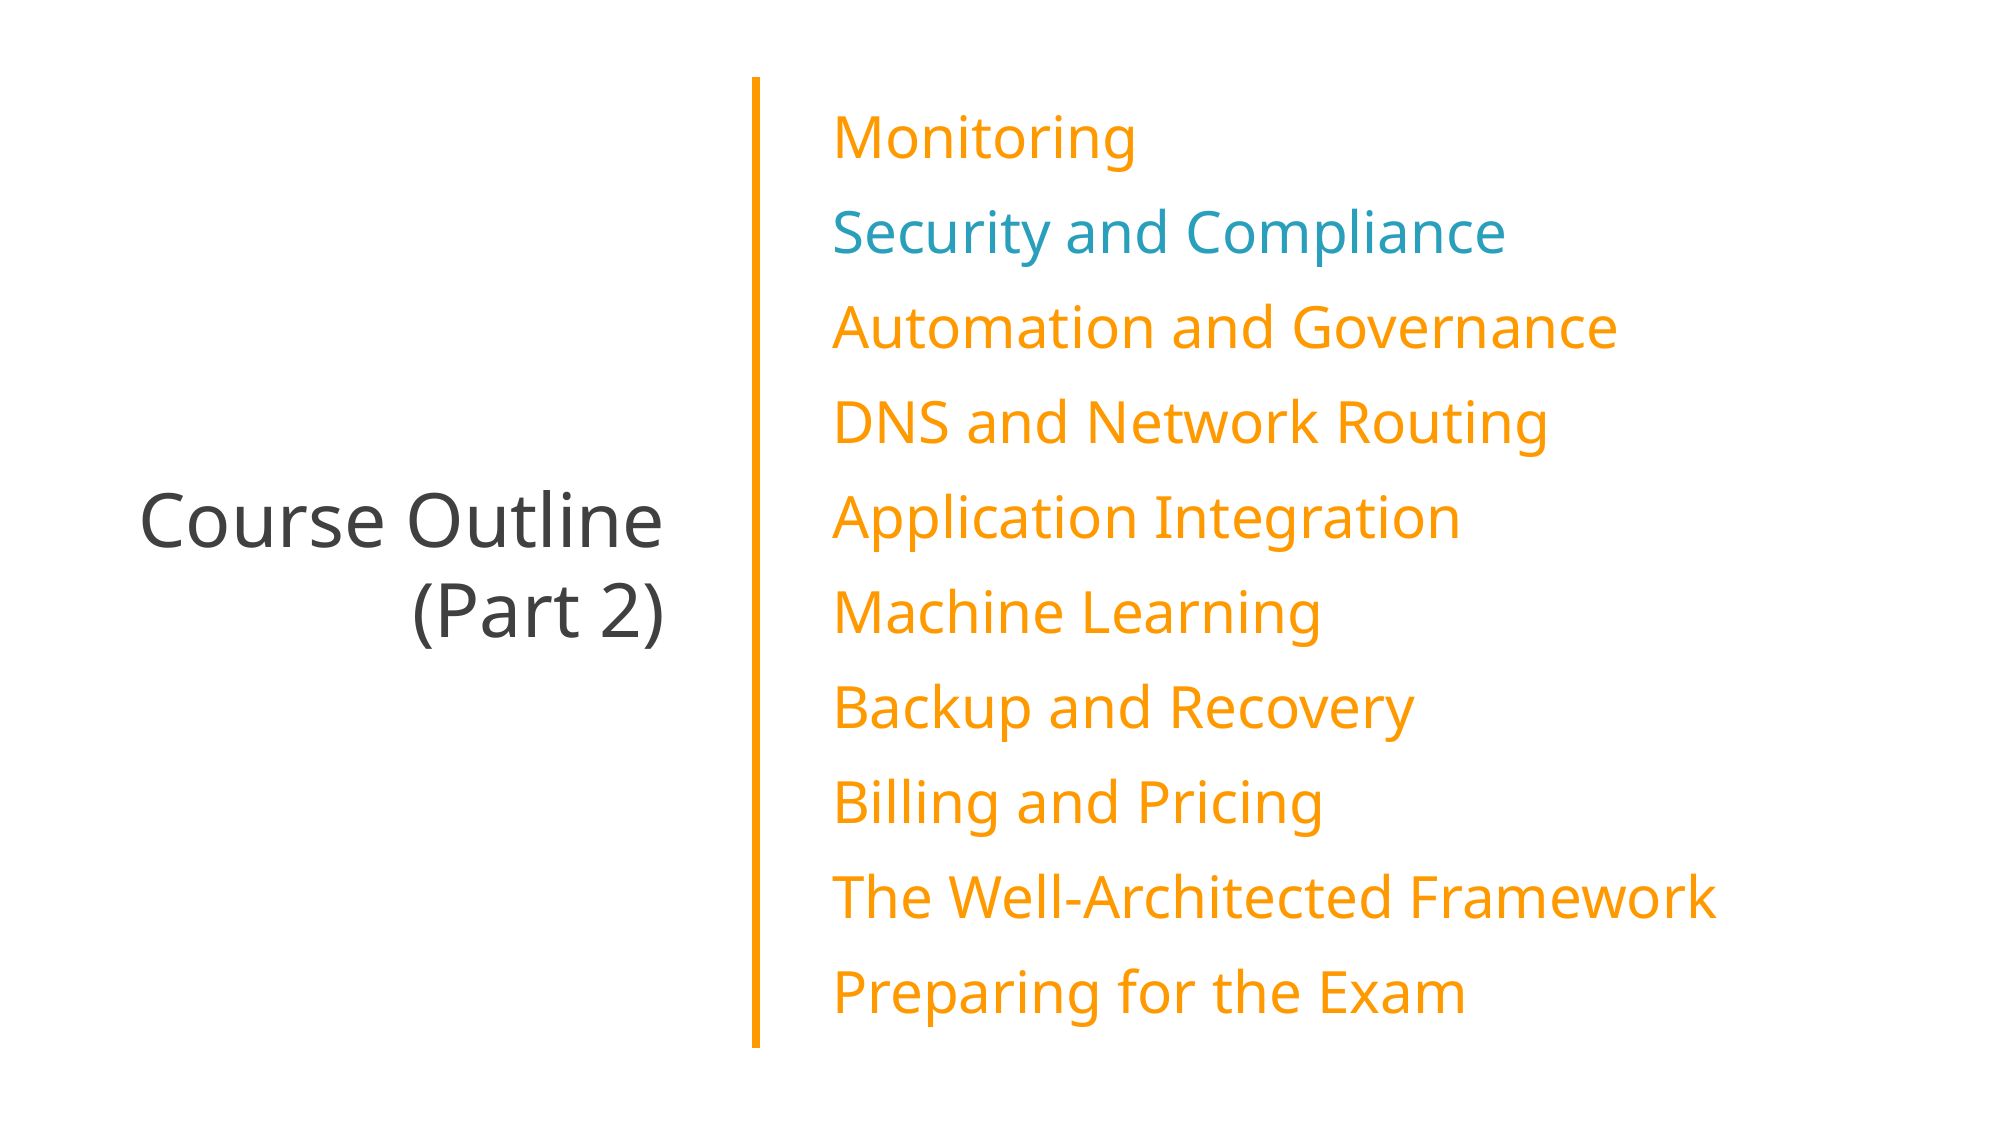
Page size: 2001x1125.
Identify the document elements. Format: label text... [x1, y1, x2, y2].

list Course Outline (Part 2) [91, 76, 680, 1048]
list Monitoring Security and Compliance Automation and Governance DNS and Network Routing Application Integration Machine Learning Backup and Recovery Billing and Pricing The Well-Architected Framework Preparing for the Exam [832, 76, 1900, 1048]
